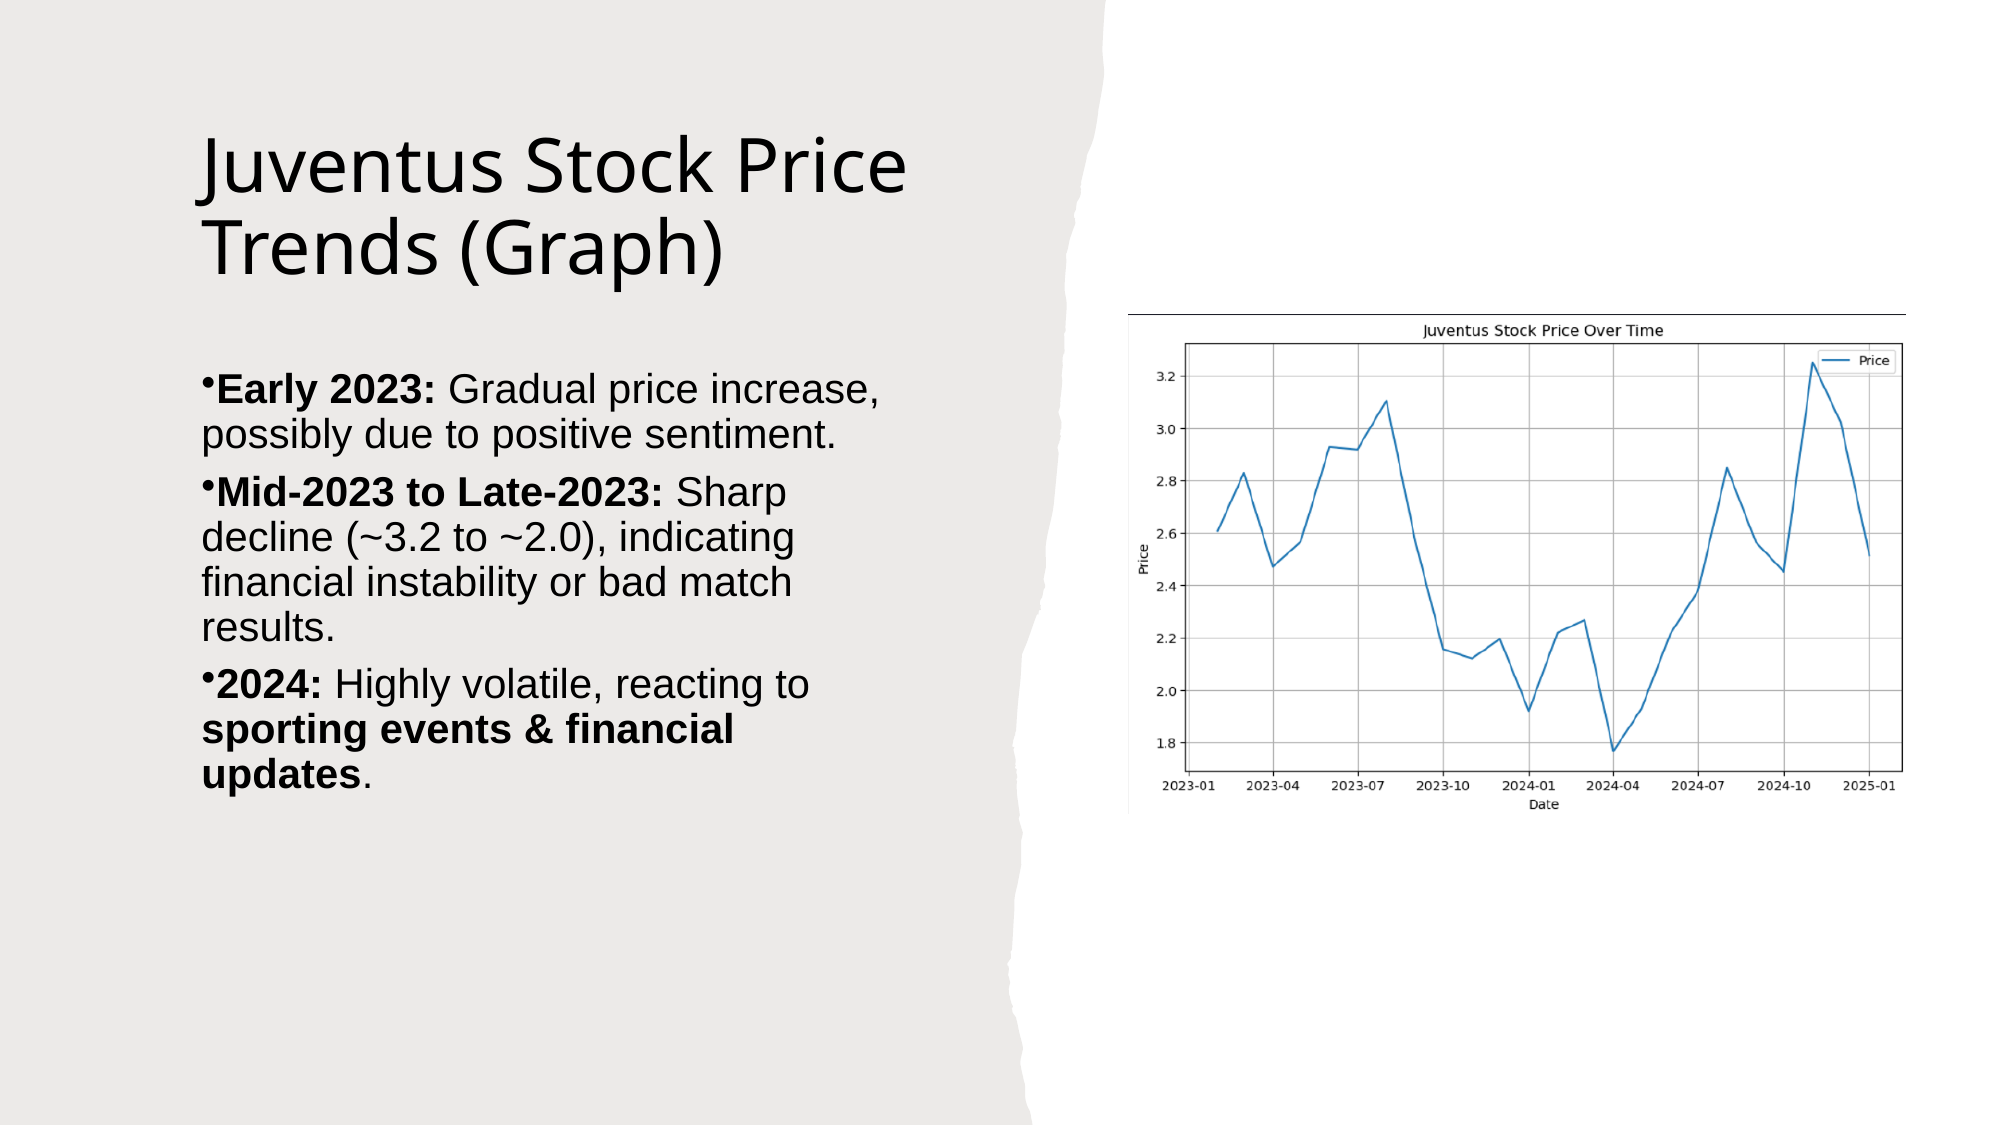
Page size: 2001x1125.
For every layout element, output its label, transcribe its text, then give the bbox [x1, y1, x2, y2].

picture [1128, 314, 1907, 815]
text_box [0, 0, 1108, 1125]
title Juventus Stock Price Trends (Graph) [186, 99, 972, 319]
text_box [1010, 0, 2000, 1125]
list Early 2023: Gradual price increase, possibly due to positive sentiment. Mid-2023 to Late-2023: Sharp decline (~3.2 to ~2.0), indicating financial instability or bad match results. 2024: Highly volatile, reacting to sporting events & financial updates. [186, 359, 915, 1002]
